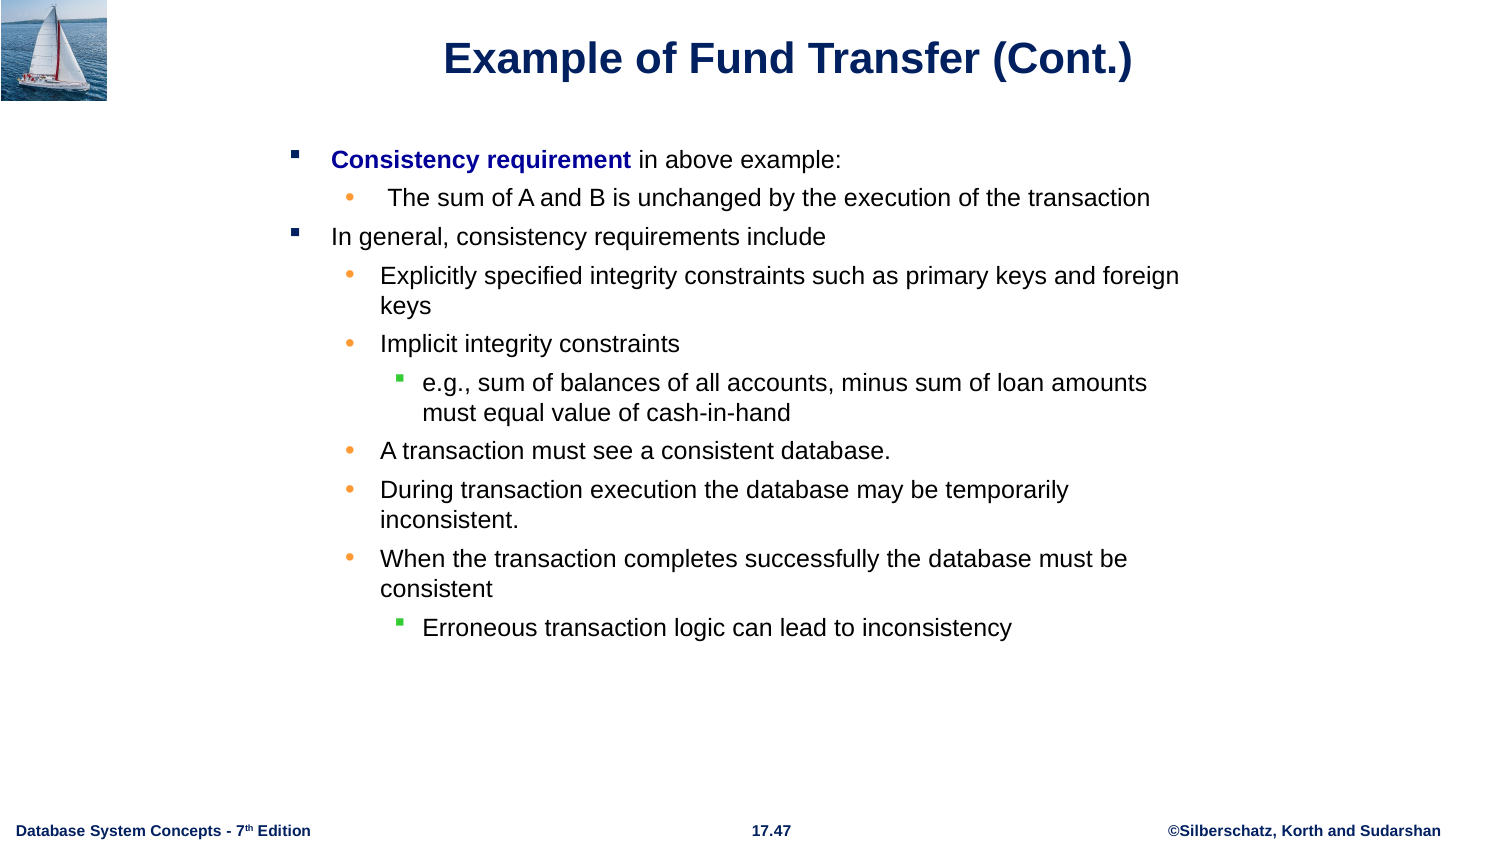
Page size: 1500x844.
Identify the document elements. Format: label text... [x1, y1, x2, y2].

list Consistency requirement in above example: The sum of A and B is unchanged by the execution of the transaction In general, consistency requirements include Explicitly specified integrity constraints such as primary keys and foreign keys Implicit integrity constraints e.g., sum of balances of all accounts, minus sum of loan amounts must equal value of cash-in-hand A transaction must see a consistent database. During transaction execution the database may be temporarily inconsistent. When the transaction completes successfully the database must be consistent Erroneous transaction logic can lead to inconsistency [273, 135, 1219, 797]
title Example of Fund Transfer (Cont.) [125, 14, 1452, 90]
picture [1, 0, 107, 101]
